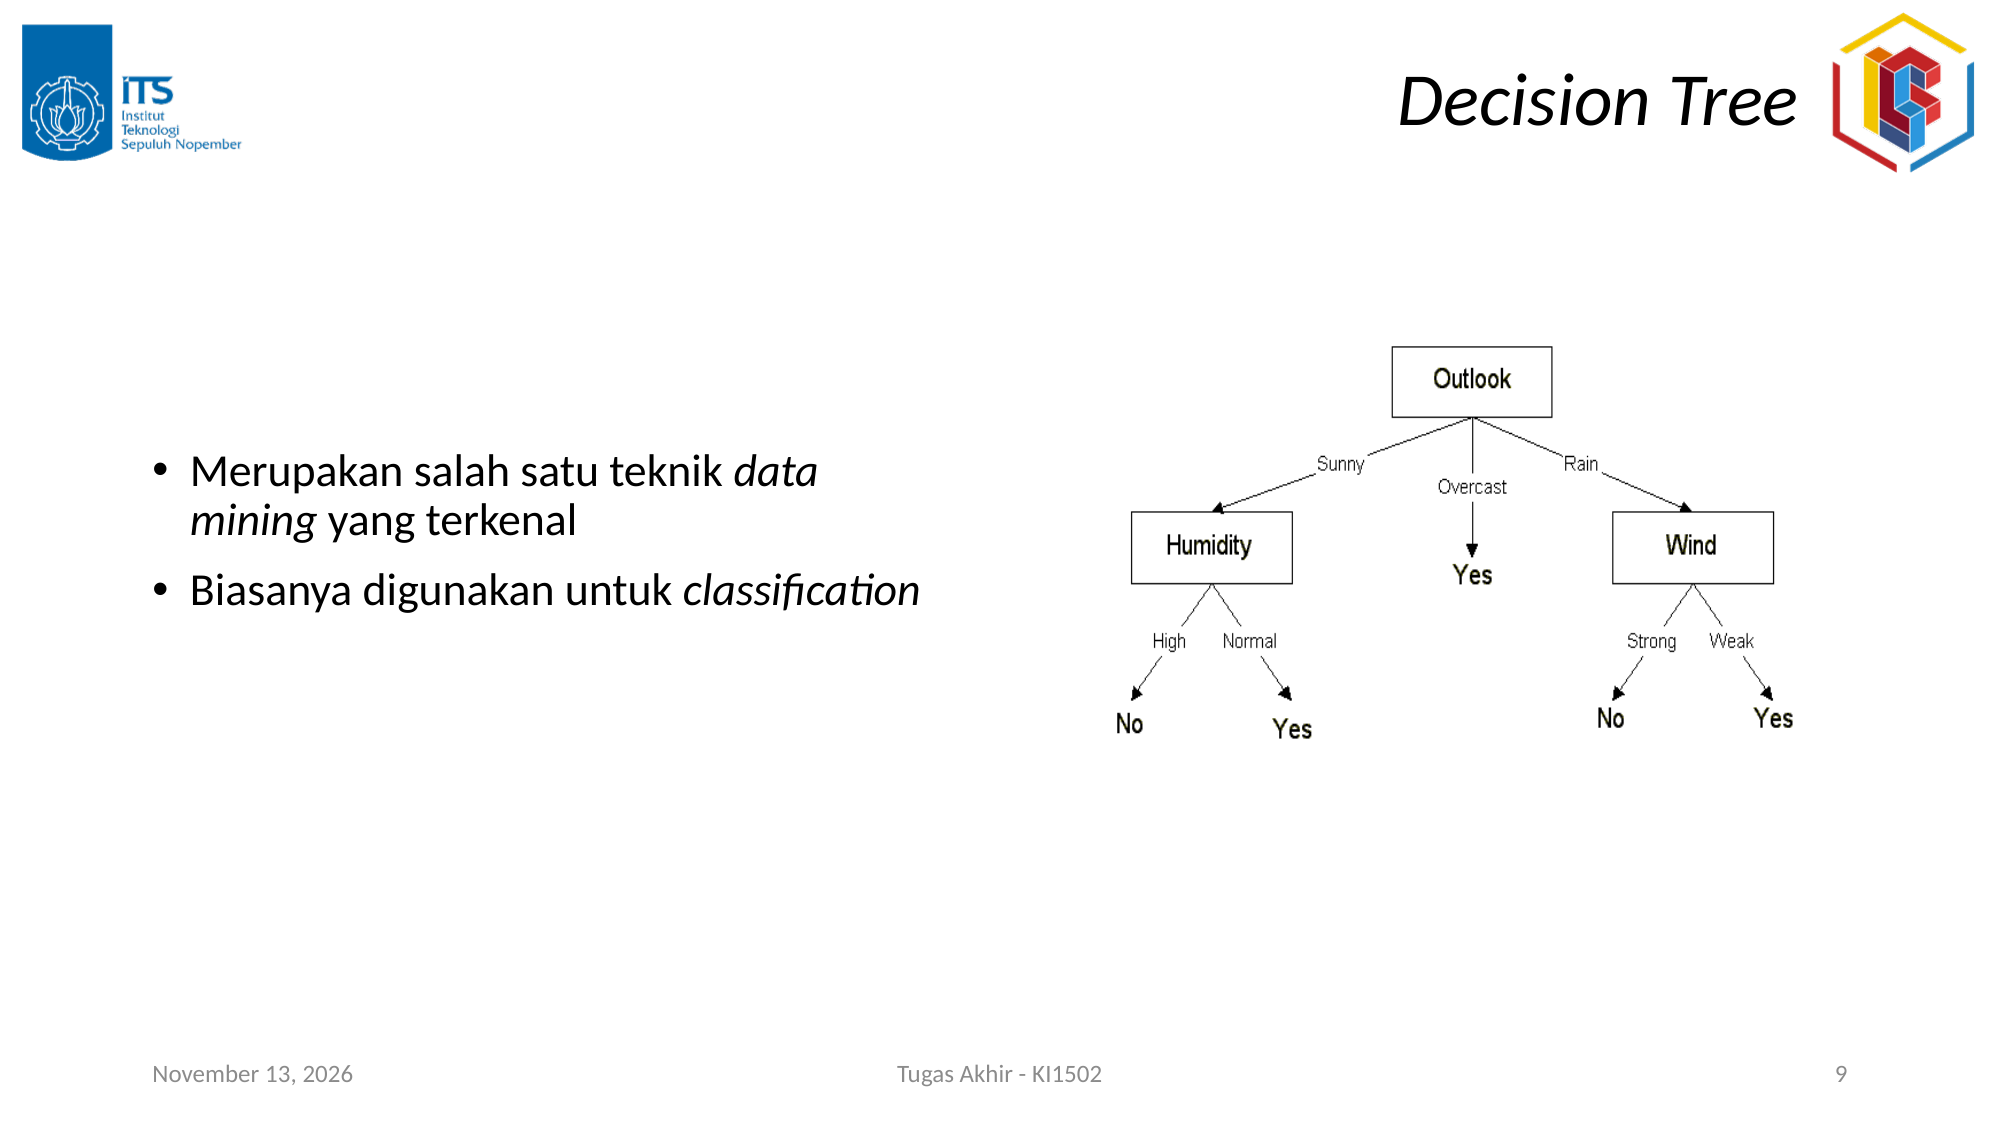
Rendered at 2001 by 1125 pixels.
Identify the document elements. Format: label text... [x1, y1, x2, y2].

slide_number 9 [1412, 1042, 1863, 1103]
picture [14, 0, 2000, 193]
footer Tugas Akhir - KI1502 [662, 1042, 1338, 1103]
list Merupakan salah satu teknik data mining yang terkenal Biasanya digunakan untuk classification [137, 439, 945, 688]
picture [1084, 341, 1819, 755]
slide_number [137, 1042, 588, 1103]
